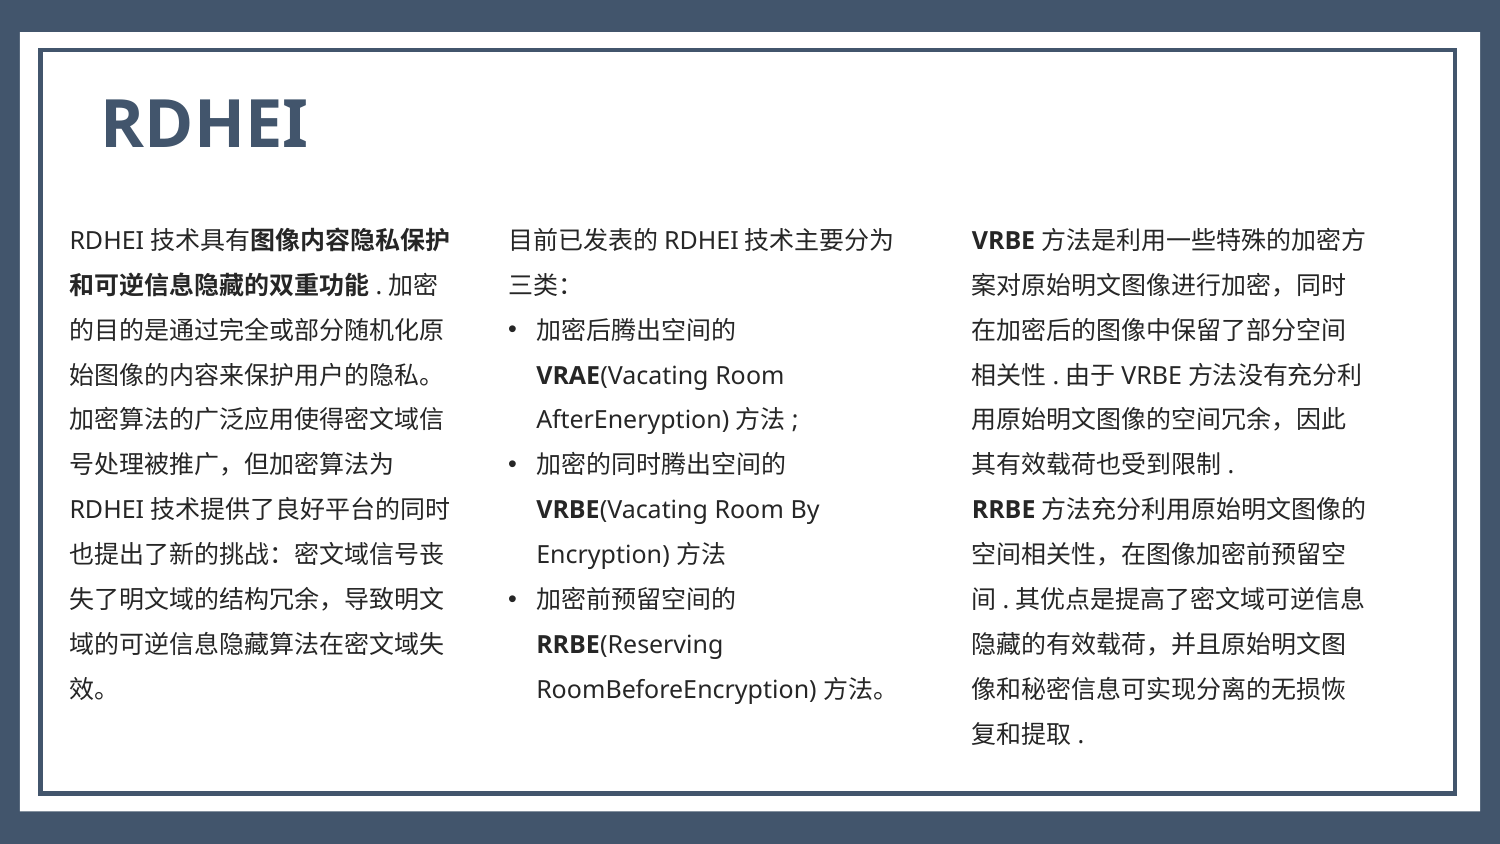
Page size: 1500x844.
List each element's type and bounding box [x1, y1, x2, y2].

text_box [19, 32, 1481, 812]
